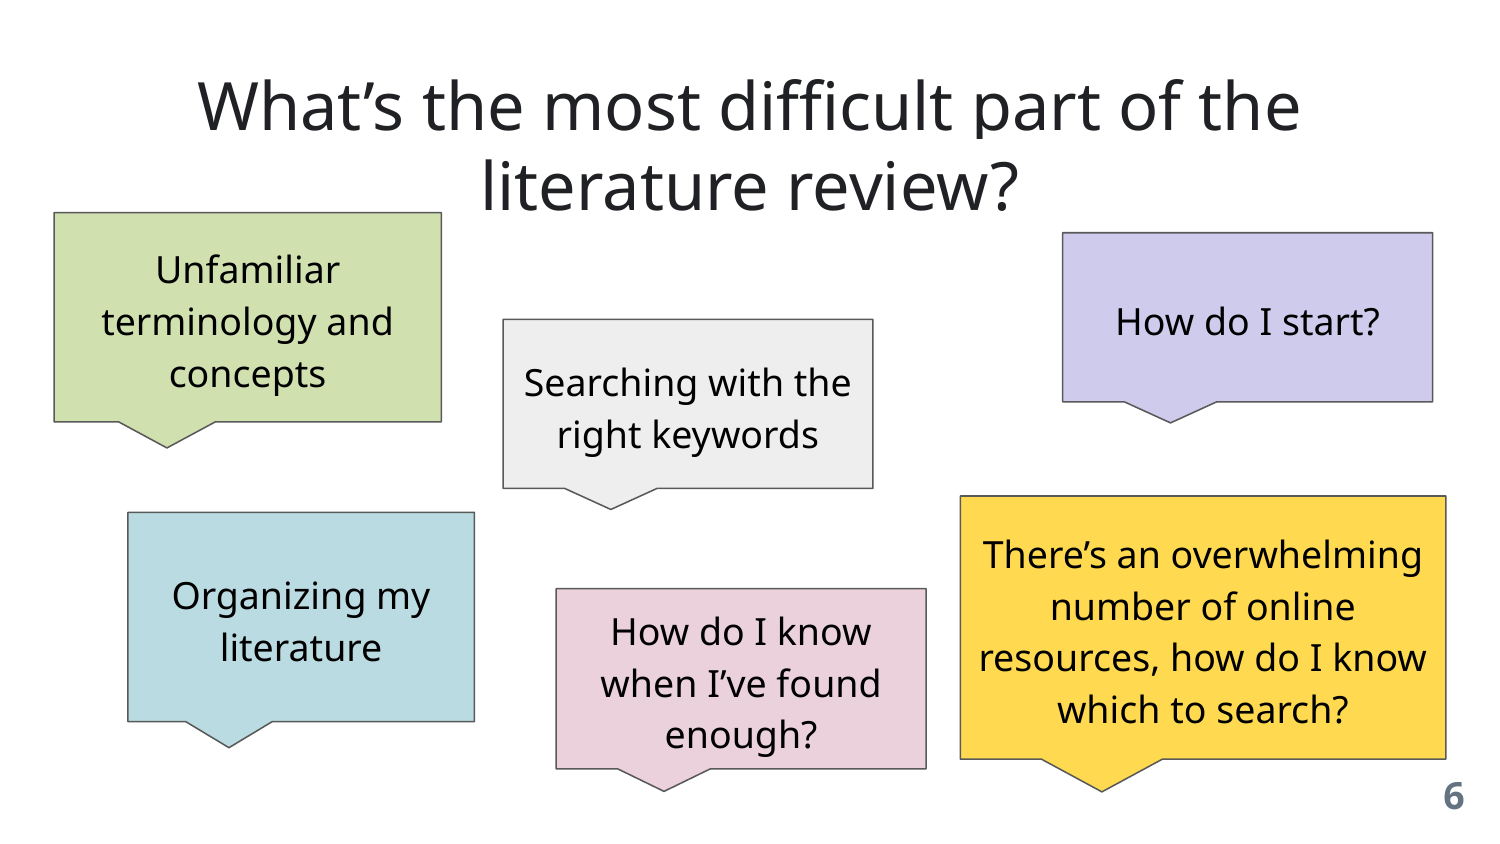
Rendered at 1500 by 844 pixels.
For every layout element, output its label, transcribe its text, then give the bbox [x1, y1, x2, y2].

text_box How do I know when I’ve found enough? [556, 588, 927, 792]
text_box Searching with the right keywords [503, 319, 873, 510]
text_box How do I start? [1062, 232, 1433, 423]
text_box Organizing my literature [127, 512, 475, 748]
slide_number ‹#› [1389, 764, 1480, 830]
title What’s the most difficult part of the literature review? [54, 48, 1446, 258]
text_box There’s an overwhelming number of online resources, how do I know which to search? [960, 496, 1446, 792]
text_box Unfamiliar terminology and concepts [54, 212, 442, 448]
